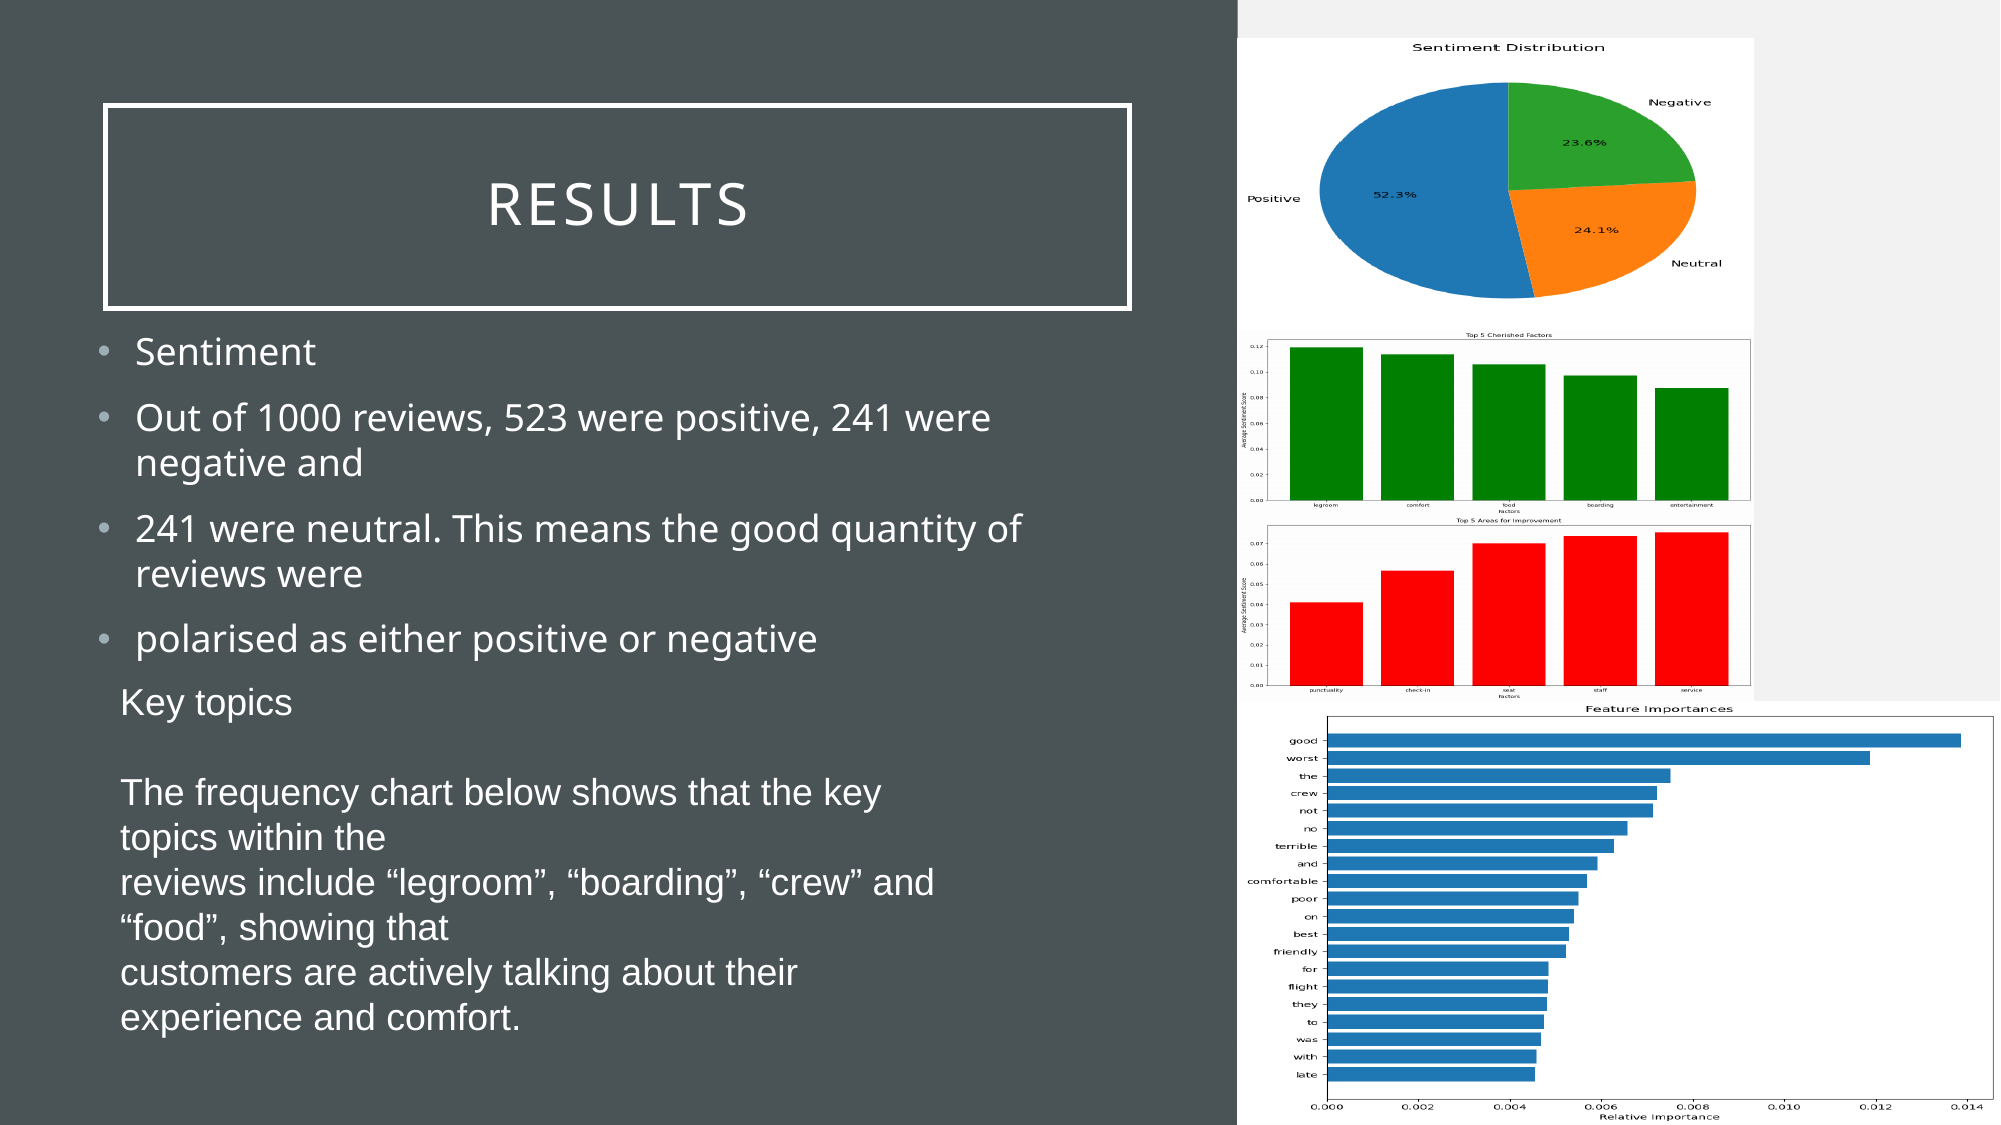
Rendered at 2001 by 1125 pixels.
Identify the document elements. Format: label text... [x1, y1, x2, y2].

text_box [0, 0, 1238, 1125]
text_box [1238, 0, 2000, 701]
list Sentiment Out of 1000 reviews, 523 were positive, 241 were negative and 241 were neutral. This means the good quantity of reviews were polarised as either positive or negative [82, 320, 1107, 702]
title Results [103, 103, 1132, 311]
picture [1237, 38, 2000, 1125]
text_box Key topics The frequency chart below shows that the key topics within the reviews include “legroom”, “boarding”, “crew” and “food”, showing that customers are actively talking about their experience and comfort. [105, 670, 1000, 1046]
